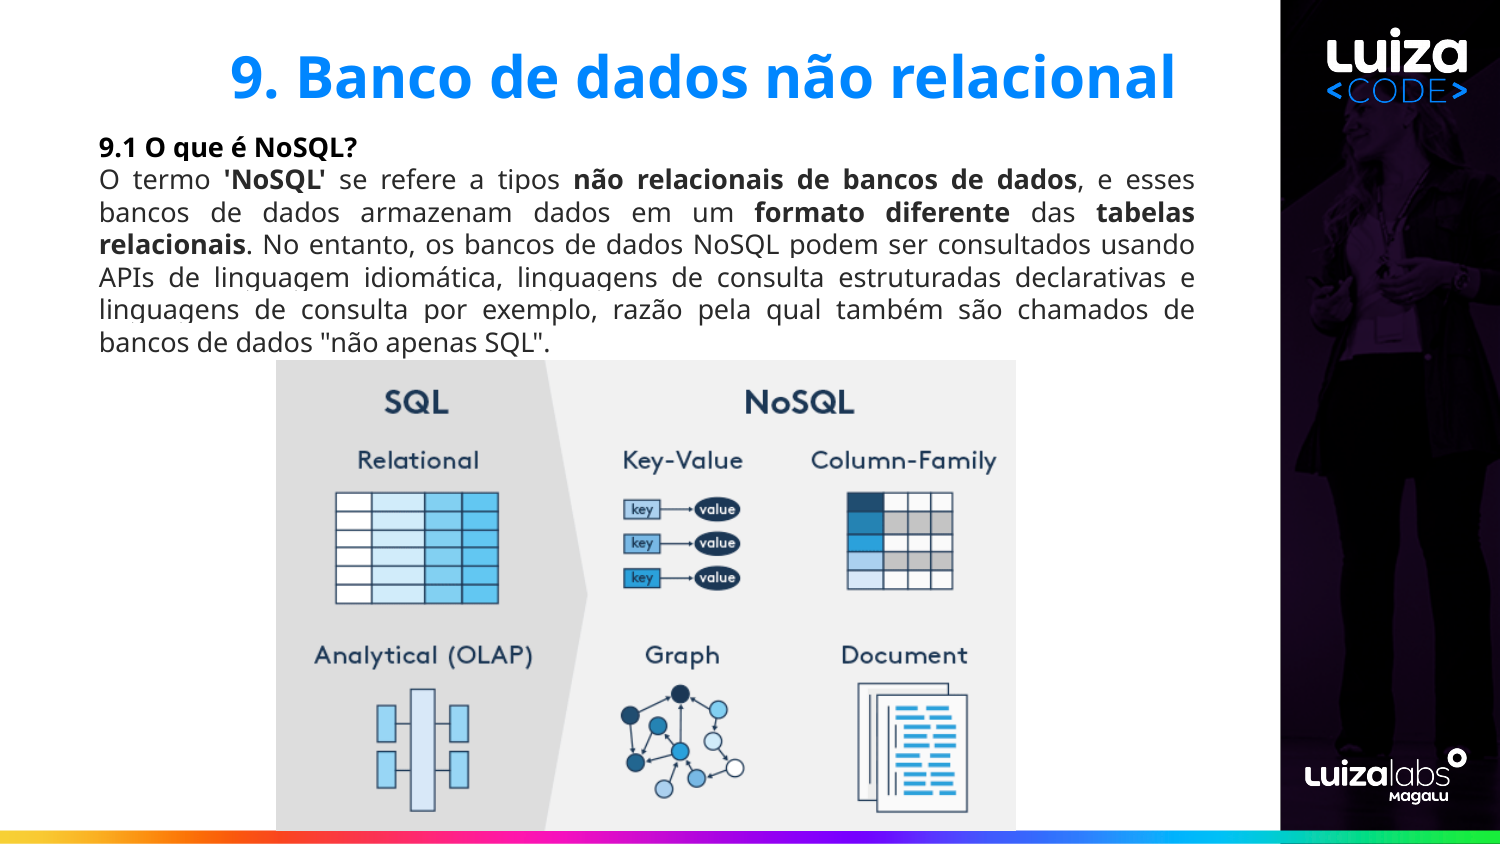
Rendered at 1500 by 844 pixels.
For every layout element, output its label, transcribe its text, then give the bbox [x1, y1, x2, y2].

text_box 9.1 O que é NoSQL? O termo 'NoSQL' se refere a tipos não relacionais de bancos de dados, e esses bancos de dados armazenam dados em um formato diferente das tabelas relacionais. No entanto, os bancos de dados NoSQL podem ser consultados usando APIs de linguagem idiomática, linguagens de consulta estruturadas declarativas e linguagens de consulta por exemplo, razão pela qual também são chamados de bancos de dados "não apenas SQL". [83, 115, 1210, 473]
picture [1233, 0, 1500, 844]
list 9. Banco de dados não relacional [143, 14, 1264, 116]
picture [0, 360, 1156, 844]
